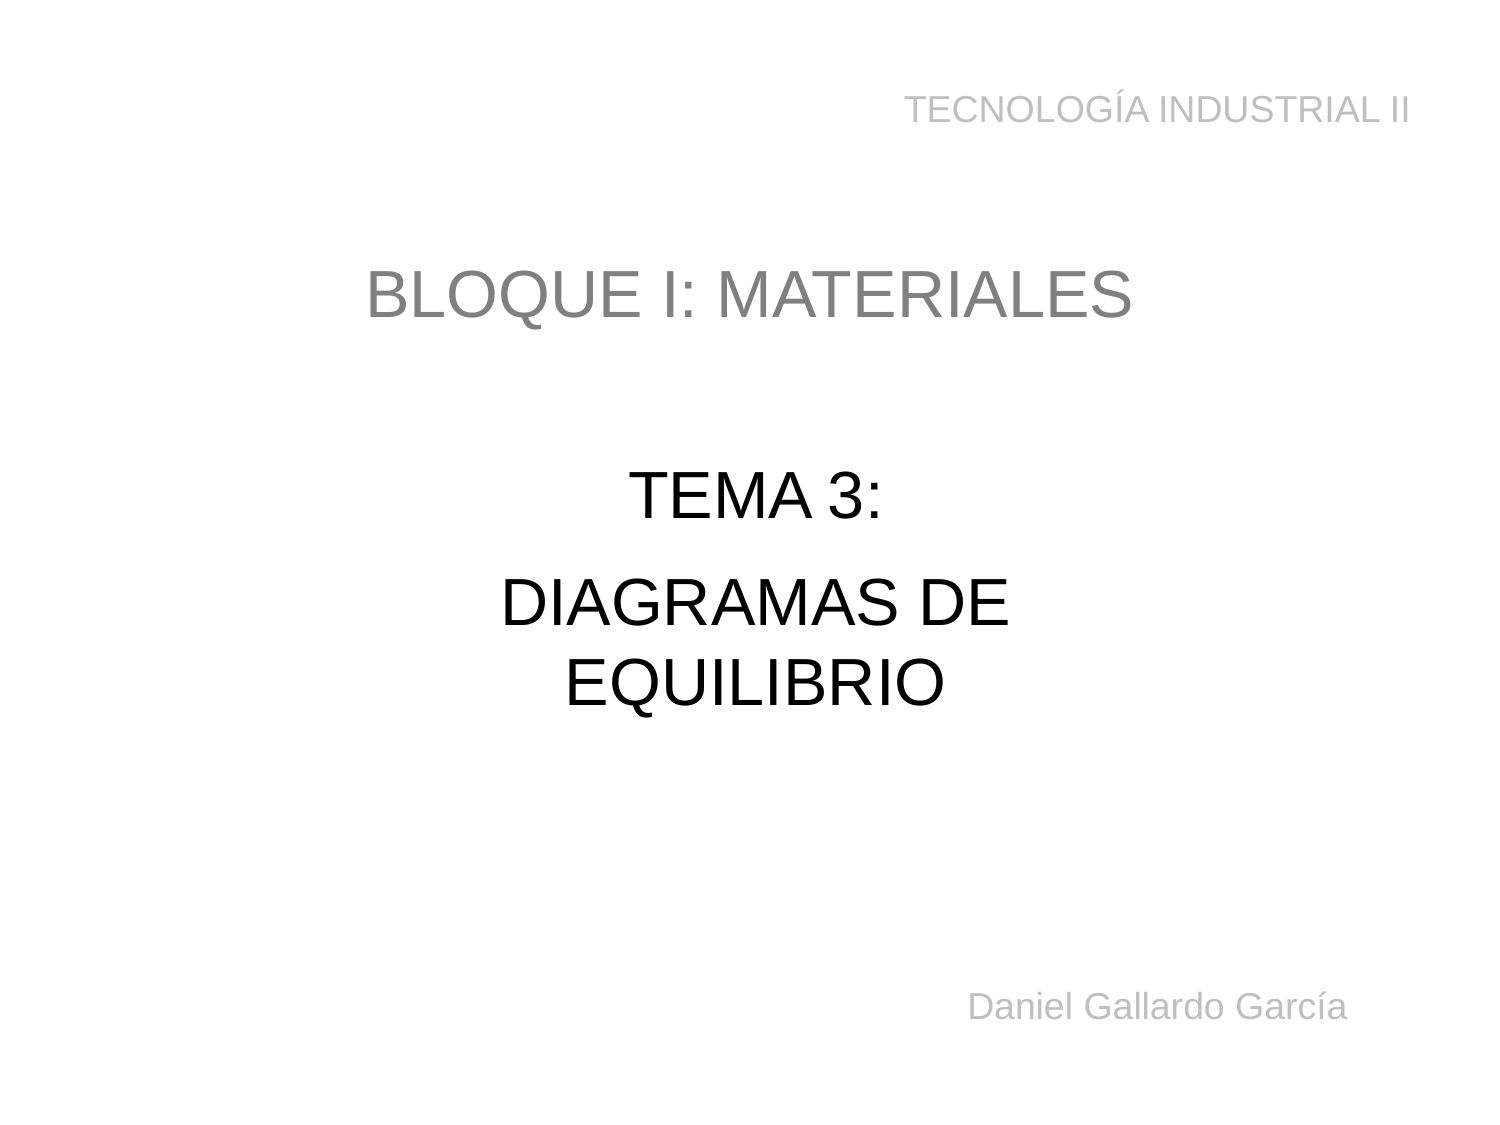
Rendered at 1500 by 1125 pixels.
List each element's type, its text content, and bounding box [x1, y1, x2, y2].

text_box Daniel Gallardo García [868, 974, 1447, 1035]
text_box BLOQUE I: MATERIALES [289, 243, 1211, 339]
text_box TEMA 3: [360, 444, 1152, 540]
text_box TECNOLOGÍA INDUSTRIAL II [868, 78, 1447, 138]
text_box DIAGRAMAS DE EQUILIBRIO [360, 551, 1152, 726]
